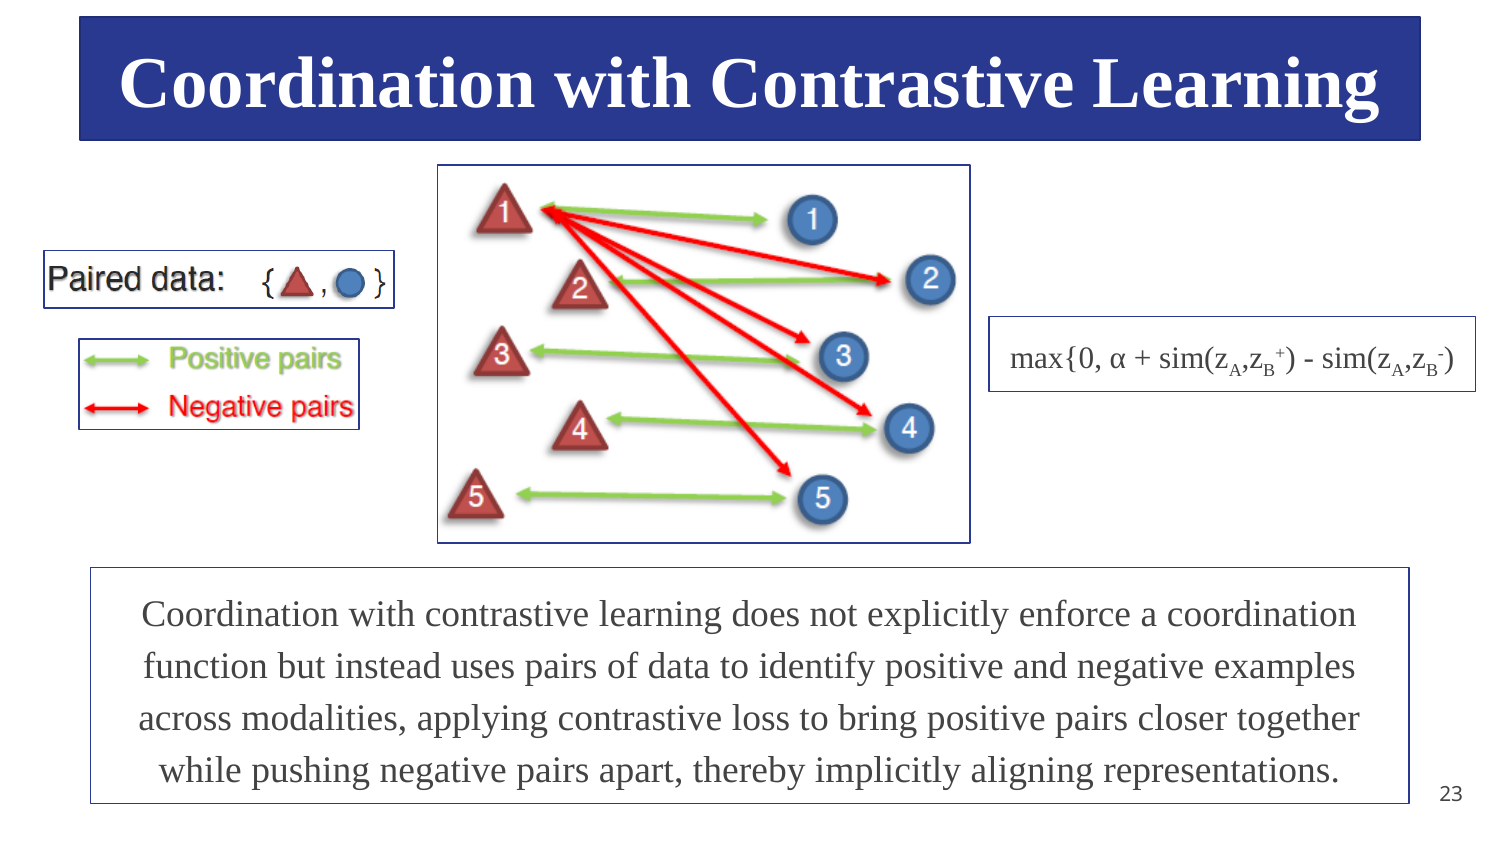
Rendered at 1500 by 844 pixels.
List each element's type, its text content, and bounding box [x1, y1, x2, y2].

list max{0, α + sim(zA,zB+) - sim(zA,zB-) [988, 316, 1476, 392]
picture [44, 251, 394, 308]
list Coordination with contrastive learning does not explicitly enforce a coordination function but instead uses pairs of data to identify positive and negative examples across modalities, applying contrastive loss to bring positive pairs closer together while pushing negative pairs apart, thereby implicitly aligning representations. [90, 567, 1410, 804]
picture [438, 165, 970, 543]
title Coordination with Contrastive Learning [79, 17, 1421, 141]
slide_number ‹#› [1387, 762, 1478, 828]
picture [79, 339, 359, 429]
